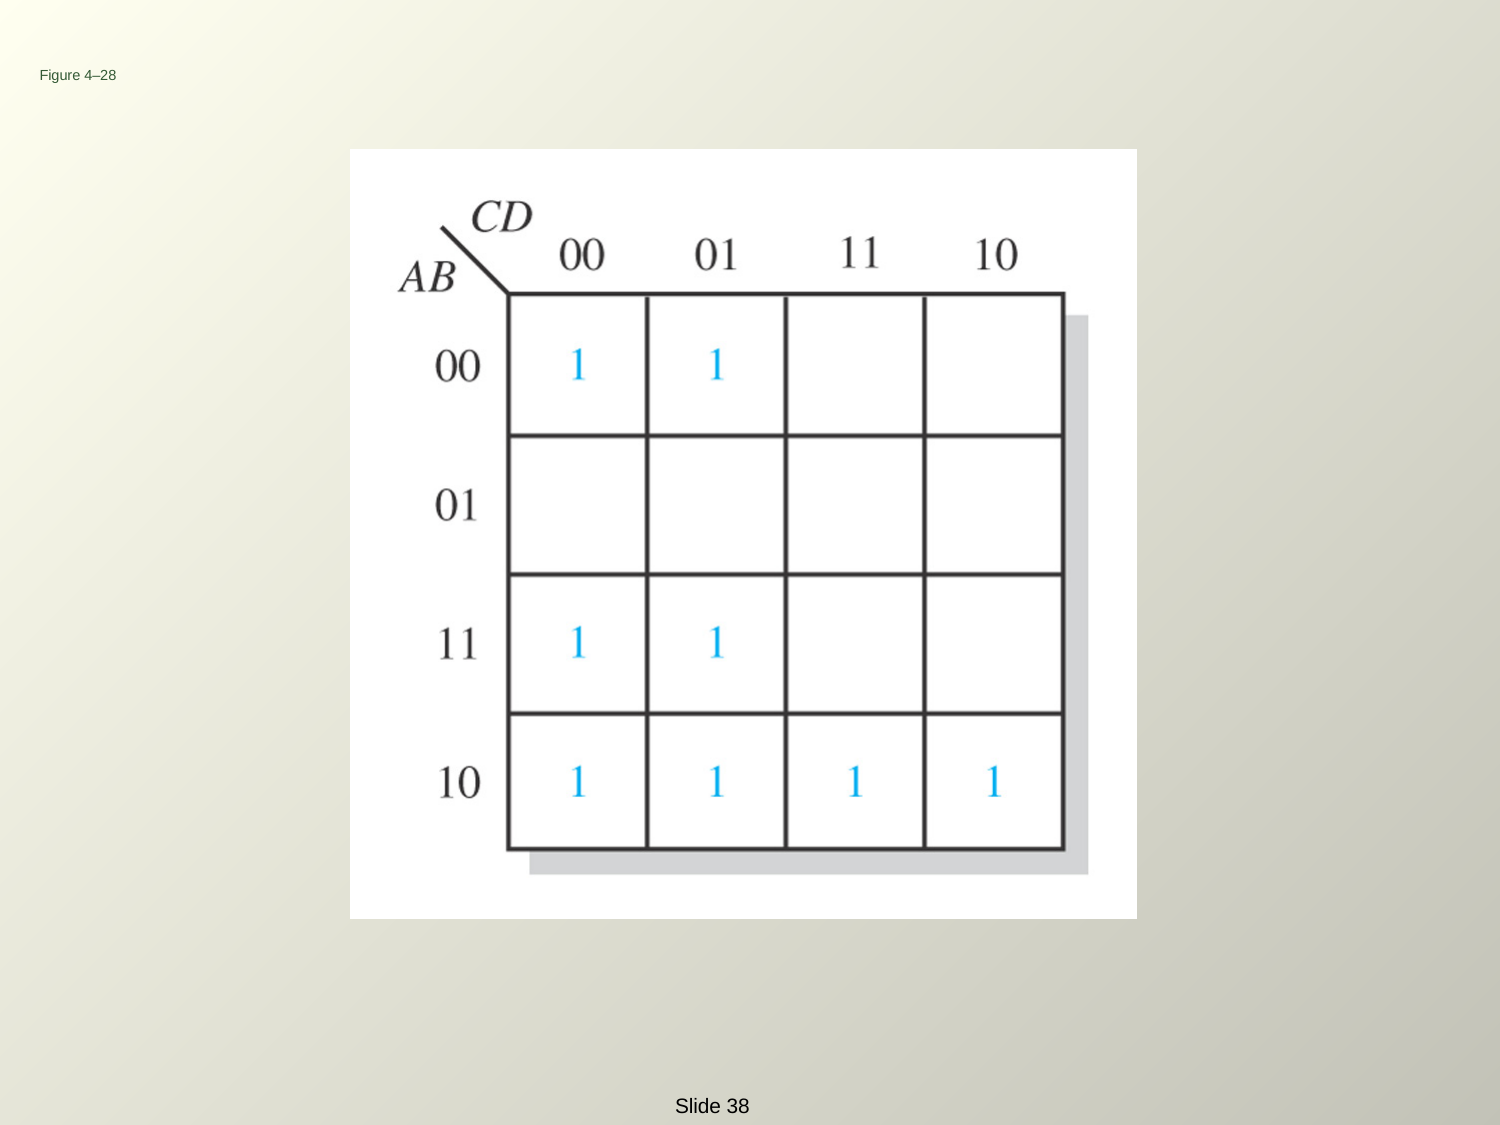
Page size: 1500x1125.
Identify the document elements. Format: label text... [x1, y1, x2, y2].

picture [350, 149, 1137, 919]
text_box Figure 4–28 [24, 37, 1463, 113]
